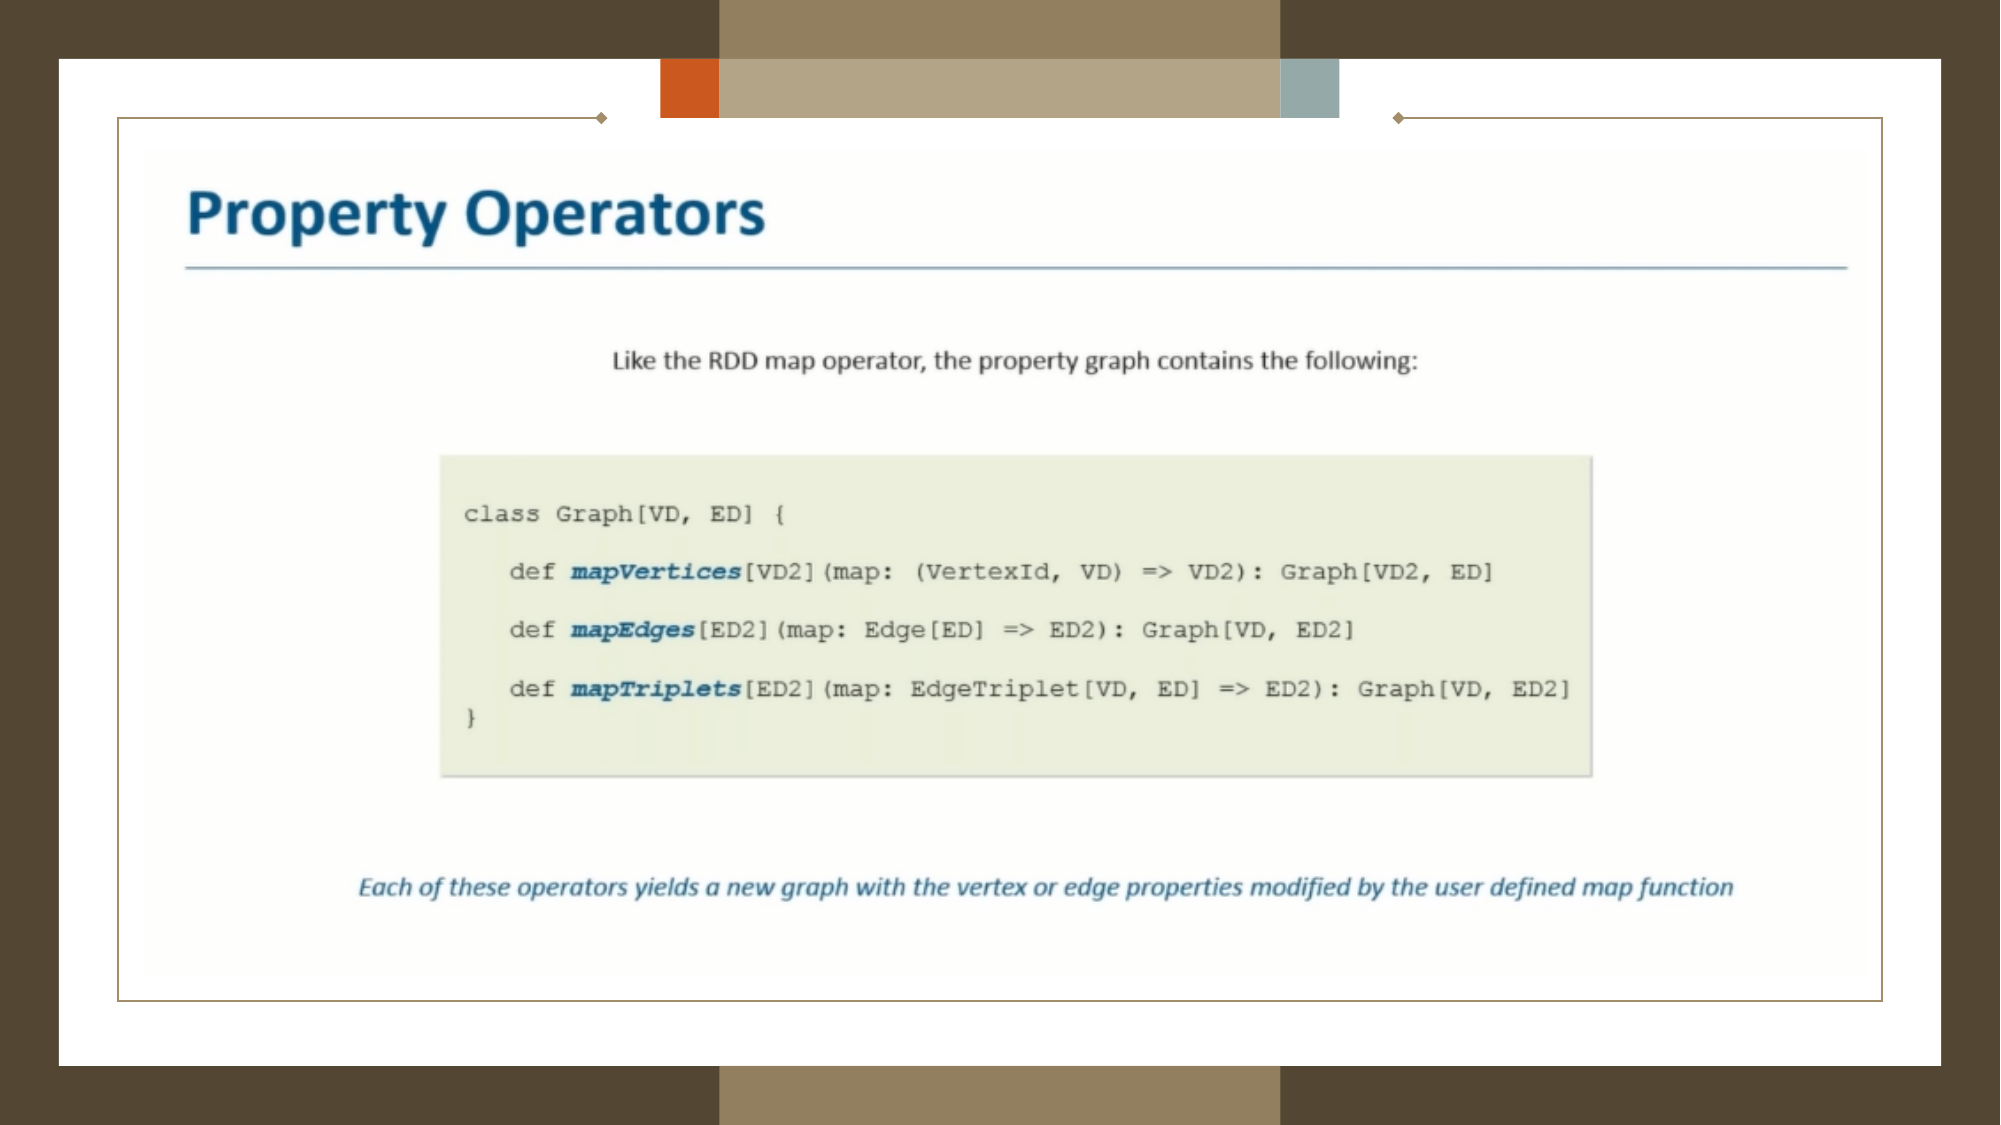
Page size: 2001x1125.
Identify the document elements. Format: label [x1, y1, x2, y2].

picture [145, 149, 1866, 976]
